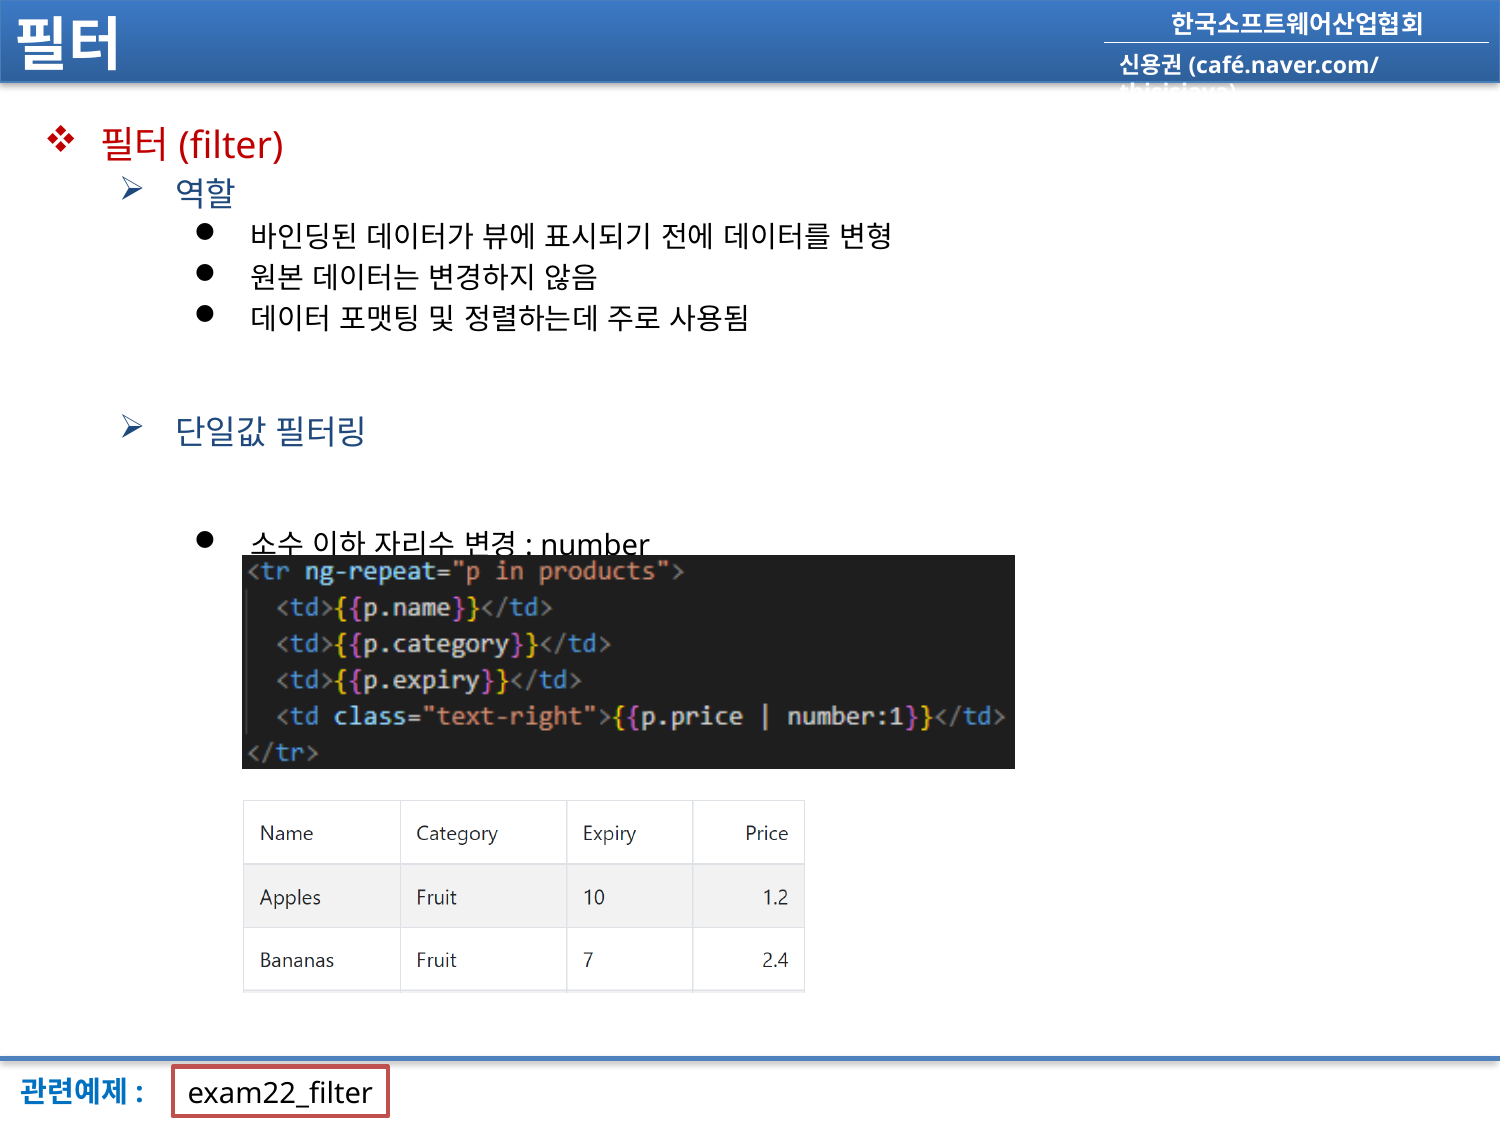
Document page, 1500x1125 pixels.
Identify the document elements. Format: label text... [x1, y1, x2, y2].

picture [241, 799, 808, 993]
picture [241, 555, 1015, 769]
title 필터 [0, 0, 1500, 82]
list 필터(filter) 역할 바인딩된 데이터가 뷰에 표시되기 전에 데이터를 변형 원본 데이터는 변경하지 않음 데이터 포맷팅 및 정렬하는데 주로 사용됨 단일값 필터링 소수 이하 자리수 변경: number [29, 113, 1471, 1035]
text_box exam22_filter [171, 1064, 390, 1118]
